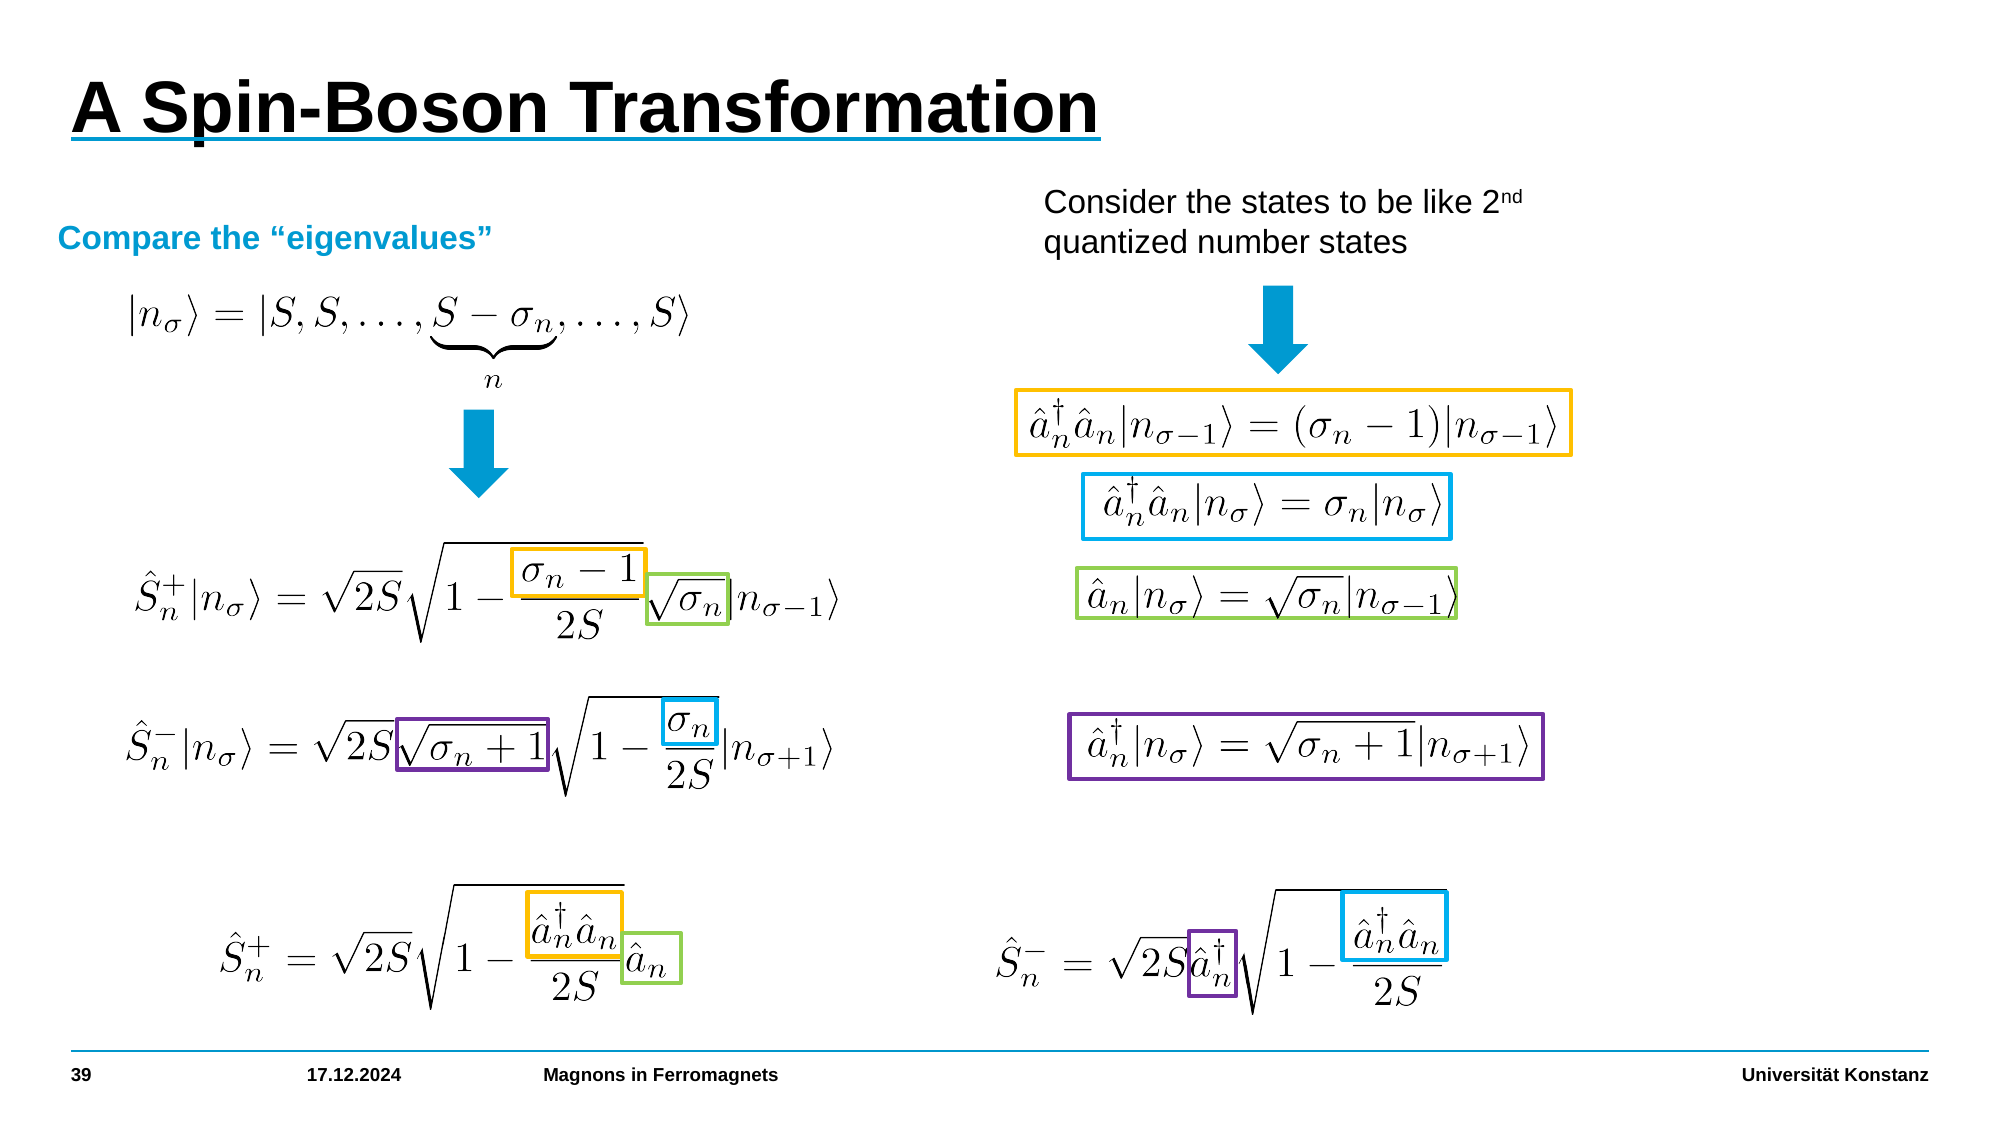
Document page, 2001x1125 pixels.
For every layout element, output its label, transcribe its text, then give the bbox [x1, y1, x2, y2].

text_box [1081, 472, 1453, 541]
picture [131, 294, 688, 388]
picture [1088, 718, 1528, 768]
picture [1088, 575, 1457, 619]
picture [1104, 477, 1441, 527]
title A Spin-Boson Transformation [70, 66, 1130, 268]
picture [134, 542, 838, 644]
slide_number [306, 1058, 512, 1094]
picture [126, 696, 832, 797]
text_box [670, 931, 683, 985]
text_box x [1075, 566, 1458, 620]
text_box [446, 407, 511, 501]
picture [220, 884, 667, 1010]
text_box [1246, 283, 1311, 377]
text_box Consider the states to be like 2nd quantized number states [1028, 172, 1585, 268]
picture [666, 703, 713, 741]
footer Magnons in Ferromagnets [543, 1058, 1489, 1094]
picture [1030, 398, 1556, 448]
picture [1346, 895, 1443, 957]
text_box [1067, 712, 1545, 781]
list Compare the “eigenvalues” [57, 212, 972, 886]
text_box [1014, 388, 1573, 457]
slide_number 39 [70, 1058, 276, 1094]
picture [996, 889, 1447, 1016]
